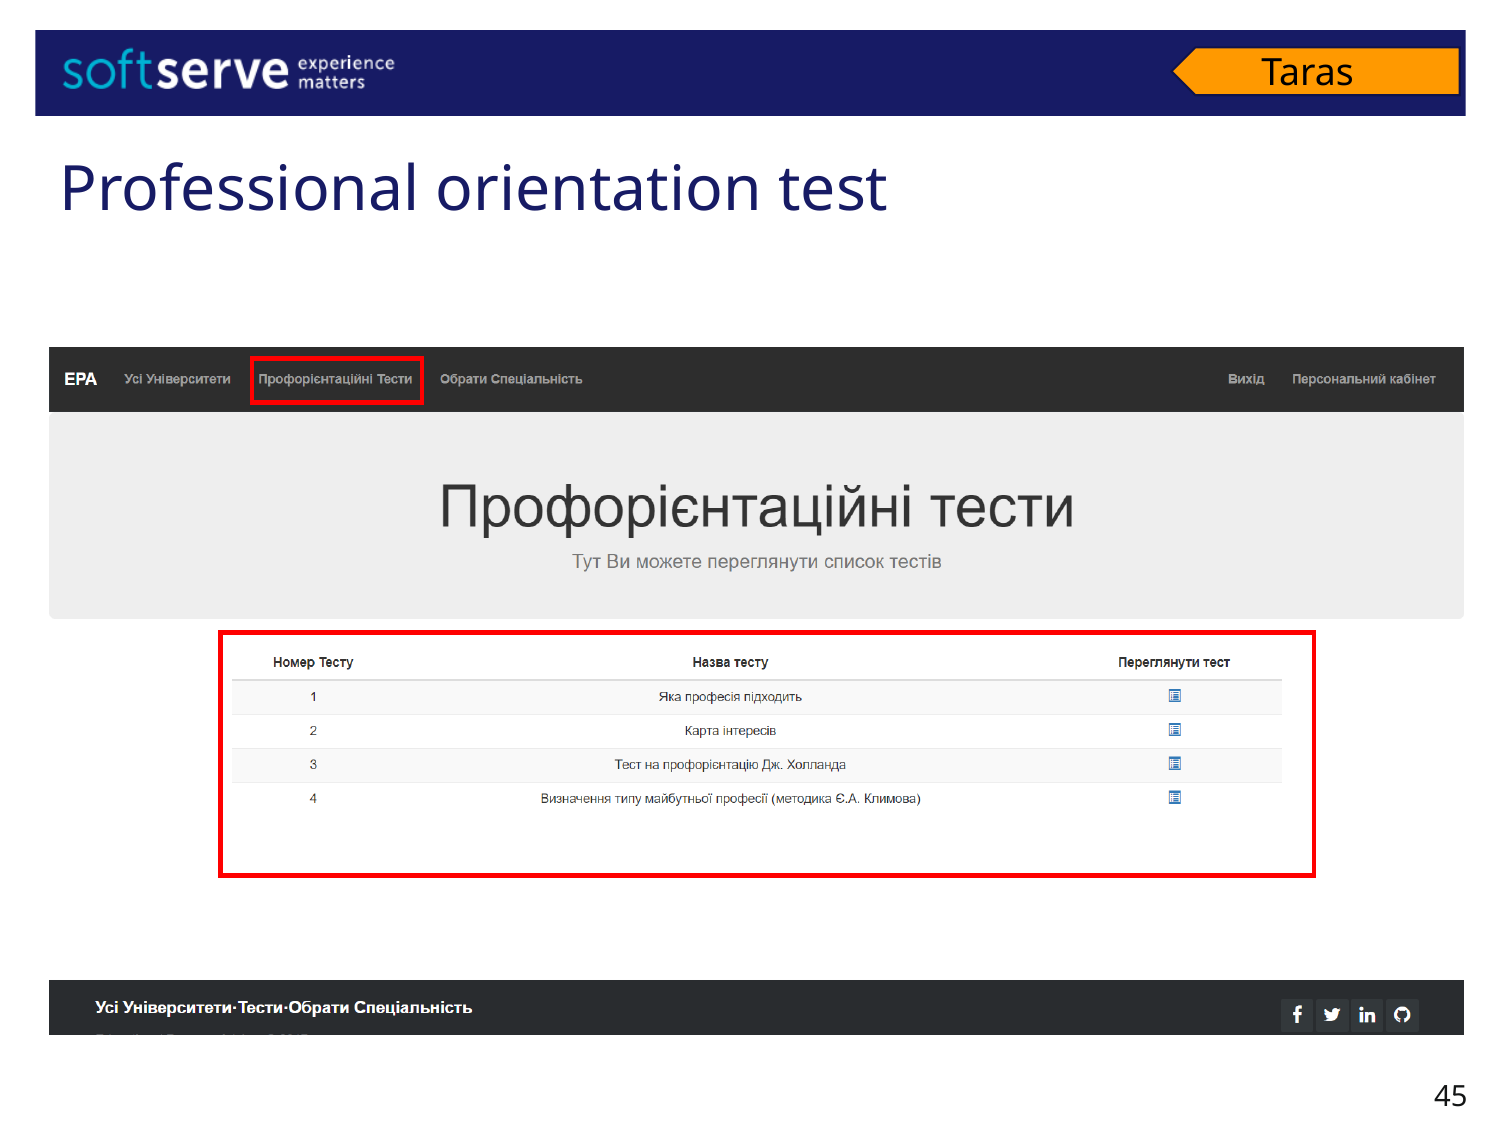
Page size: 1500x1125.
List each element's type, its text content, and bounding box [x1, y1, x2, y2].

picture [48, 347, 1464, 1035]
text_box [1171, 40, 1460, 102]
slide_number 45 [1419, 1070, 1500, 1125]
subtitle Professional orientation test [44, 148, 1255, 224]
